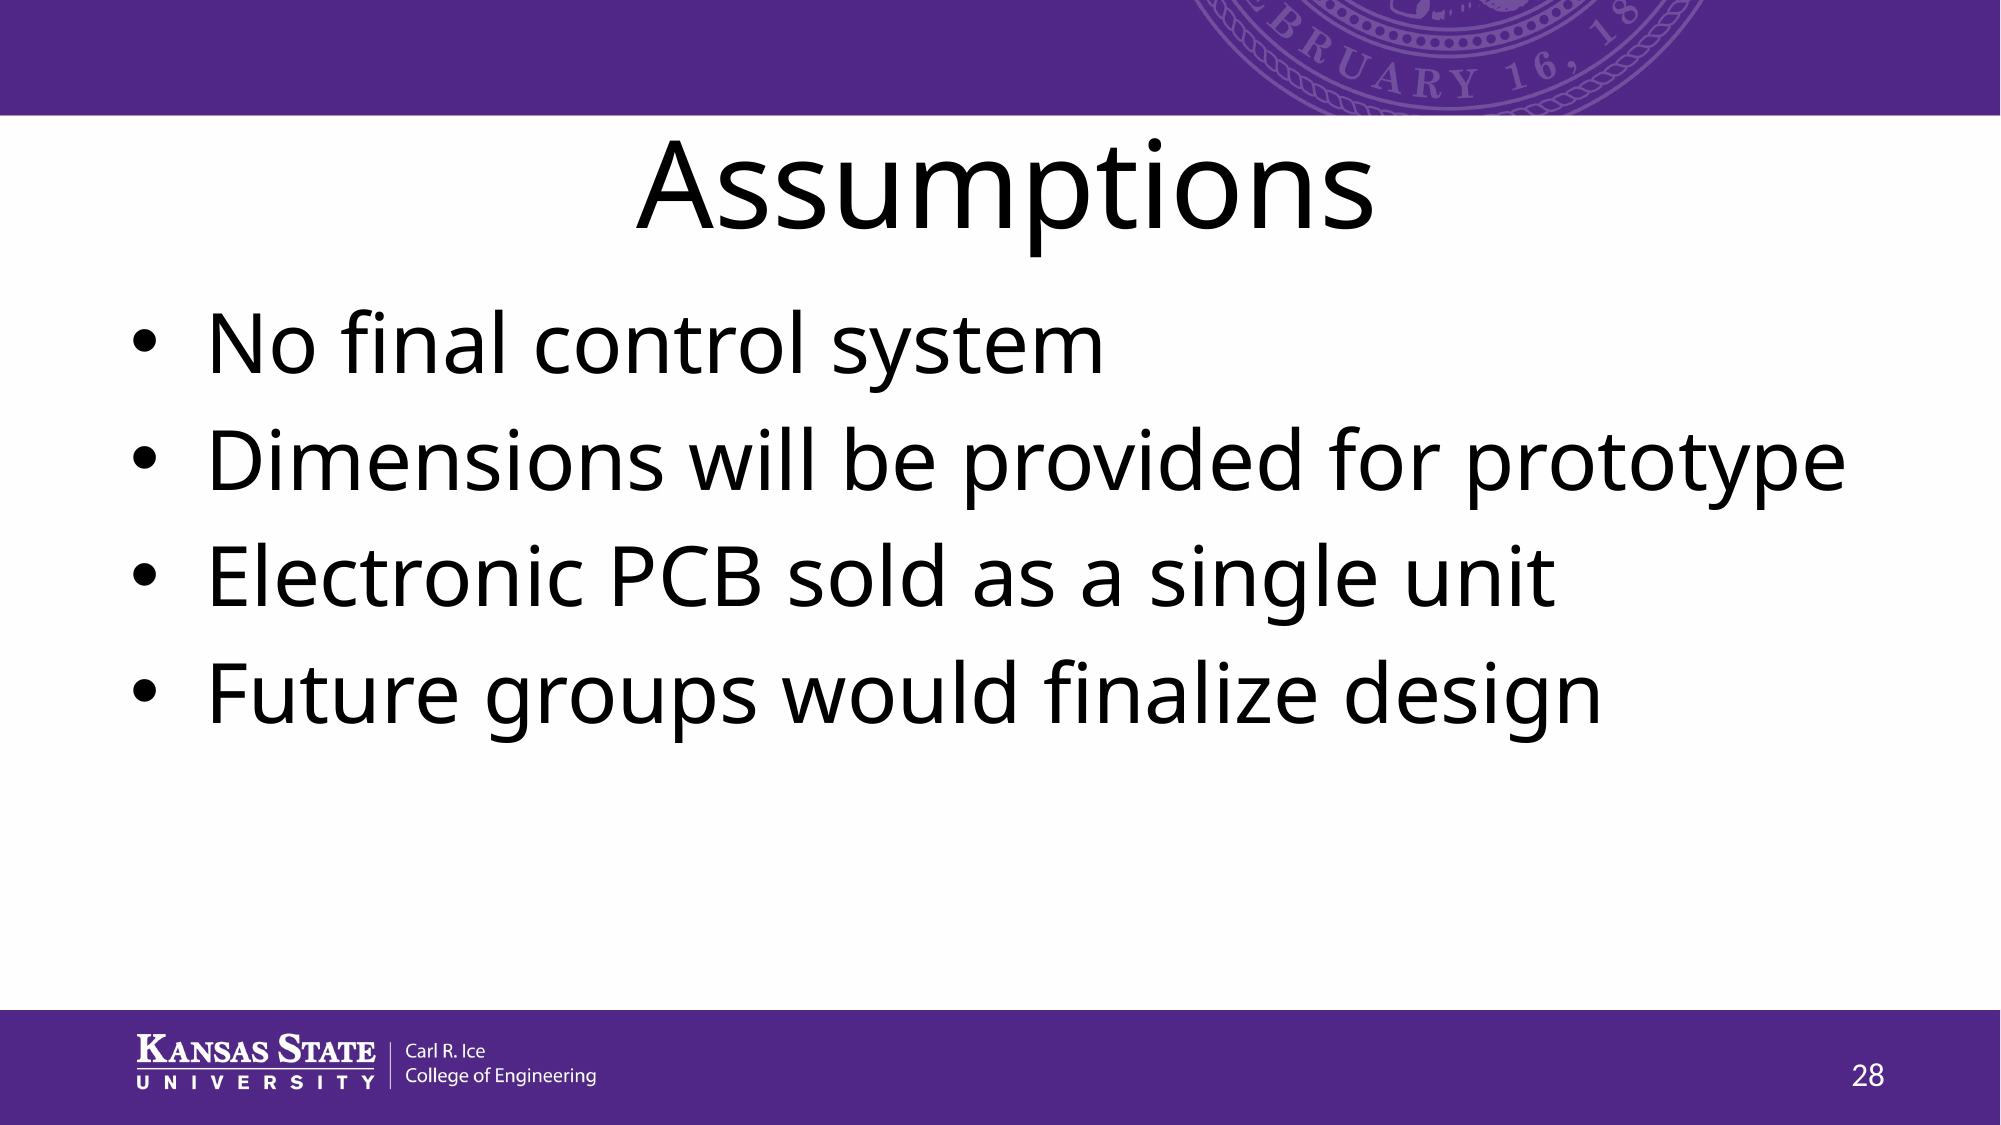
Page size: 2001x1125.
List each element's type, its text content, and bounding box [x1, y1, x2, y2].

picture [0, 0, 2001, 1125]
list No final control system Dimensions will be provided for prototype Electronic PCB sold as a single unit Future groups would finalize design [115, 282, 1900, 1005]
title Assumptions [115, 127, 1900, 233]
slide_number 28 [1433, 1042, 1900, 1103]
